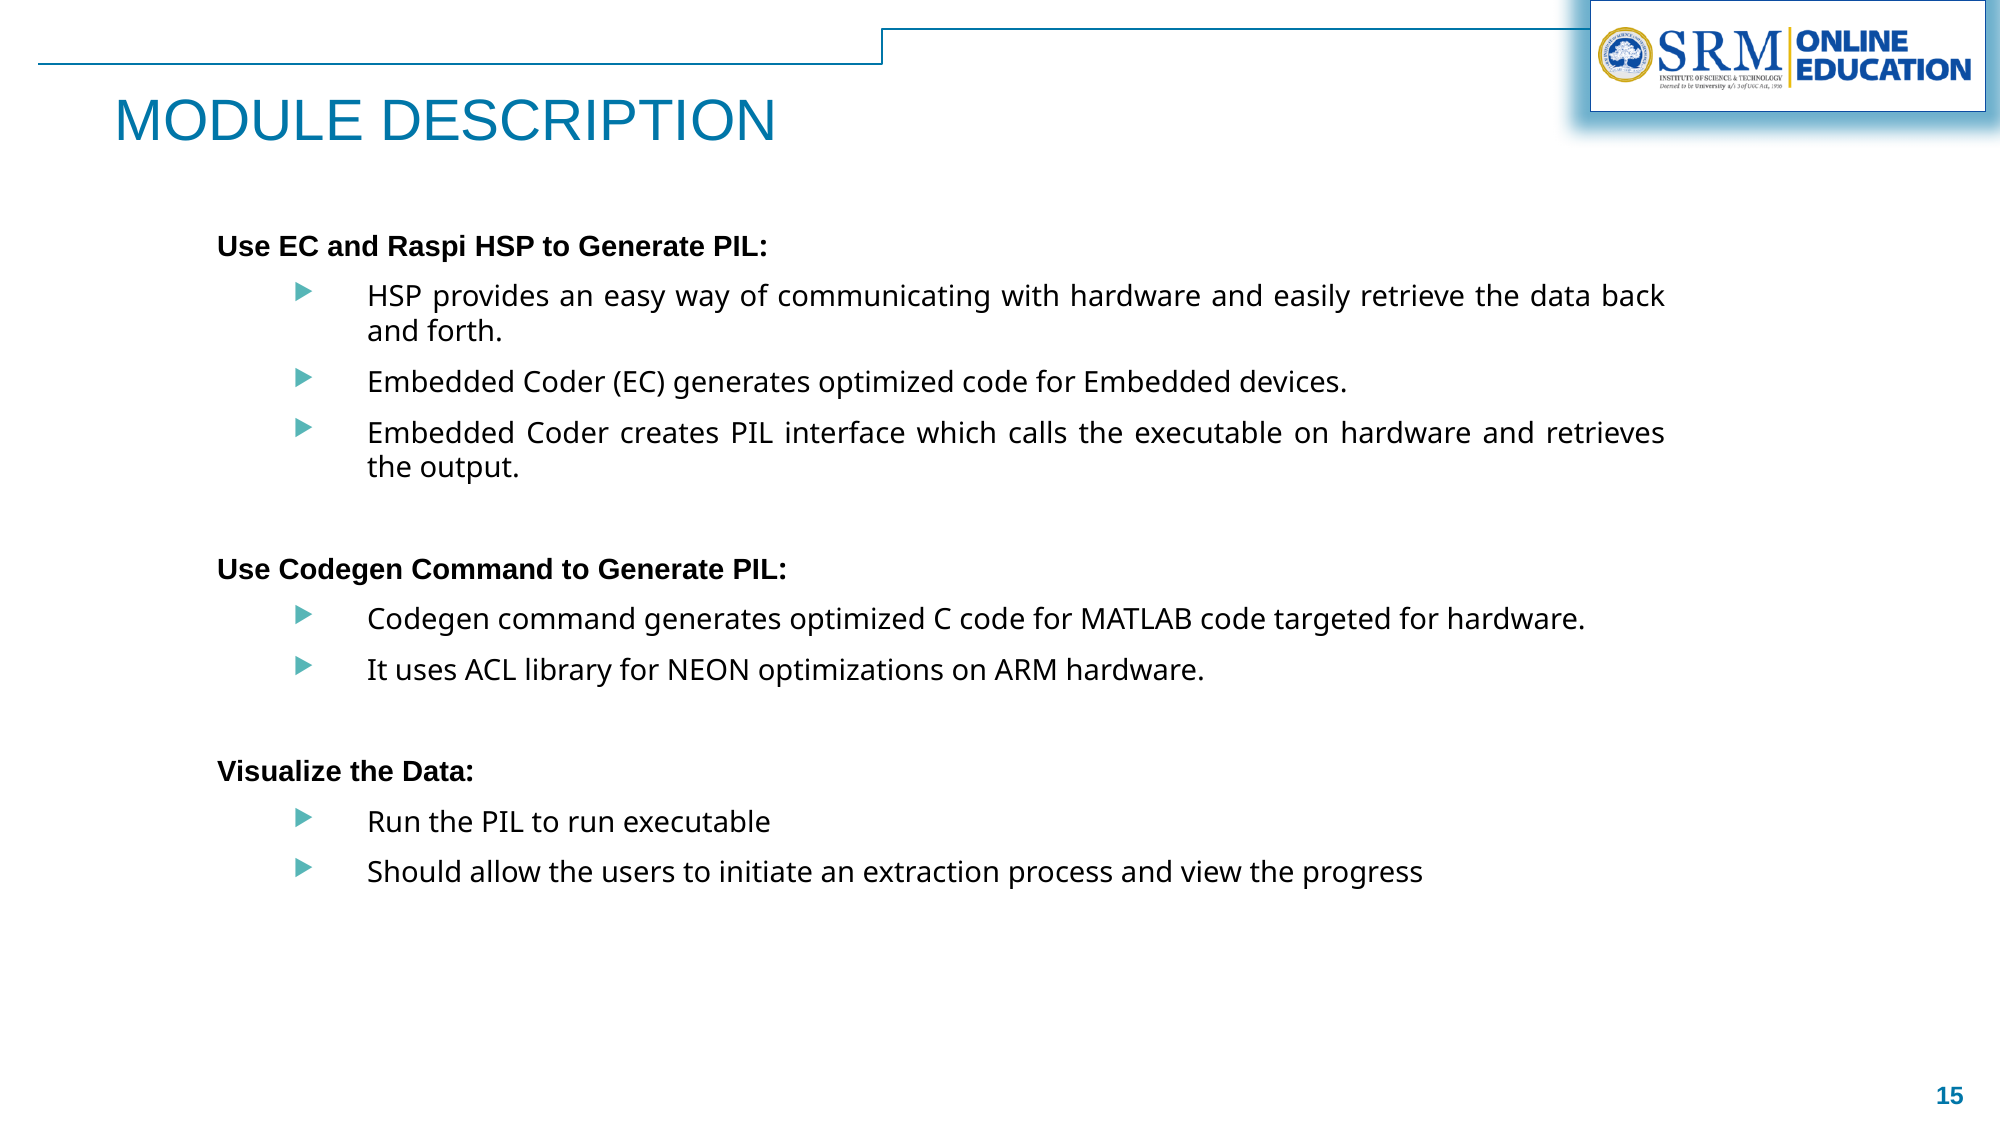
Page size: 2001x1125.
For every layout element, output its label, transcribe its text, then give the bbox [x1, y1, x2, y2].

picture [1590, 0, 1986, 112]
text_box Following are the modules and work involved in each module. In this project the modules correspond to the use cases of this project. [141, 204, 1742, 330]
text_box Use EC and Raspi HSP to Generate PIL: HSP provides an easy way of communicating with hardware and easily retrieve the data back and forth. Embedded Coder (EC) generates optimized code for Embedded devices. Embedded Coder creates PIL interface which calls the executable on hardware and retrieves the output. Use Codegen Command to Generate PIL: Codegen command generates optimized C code for MATLAB code targeted for hardware. It uses ACL library for NEON optimizations on ARM hardware. Visualize the Data: Run the PIL to run executable Should allow the users to initiate an extraction process and view the progress [202, 219, 1682, 1001]
title MODULE DESCRIPTION [99, 75, 1867, 238]
